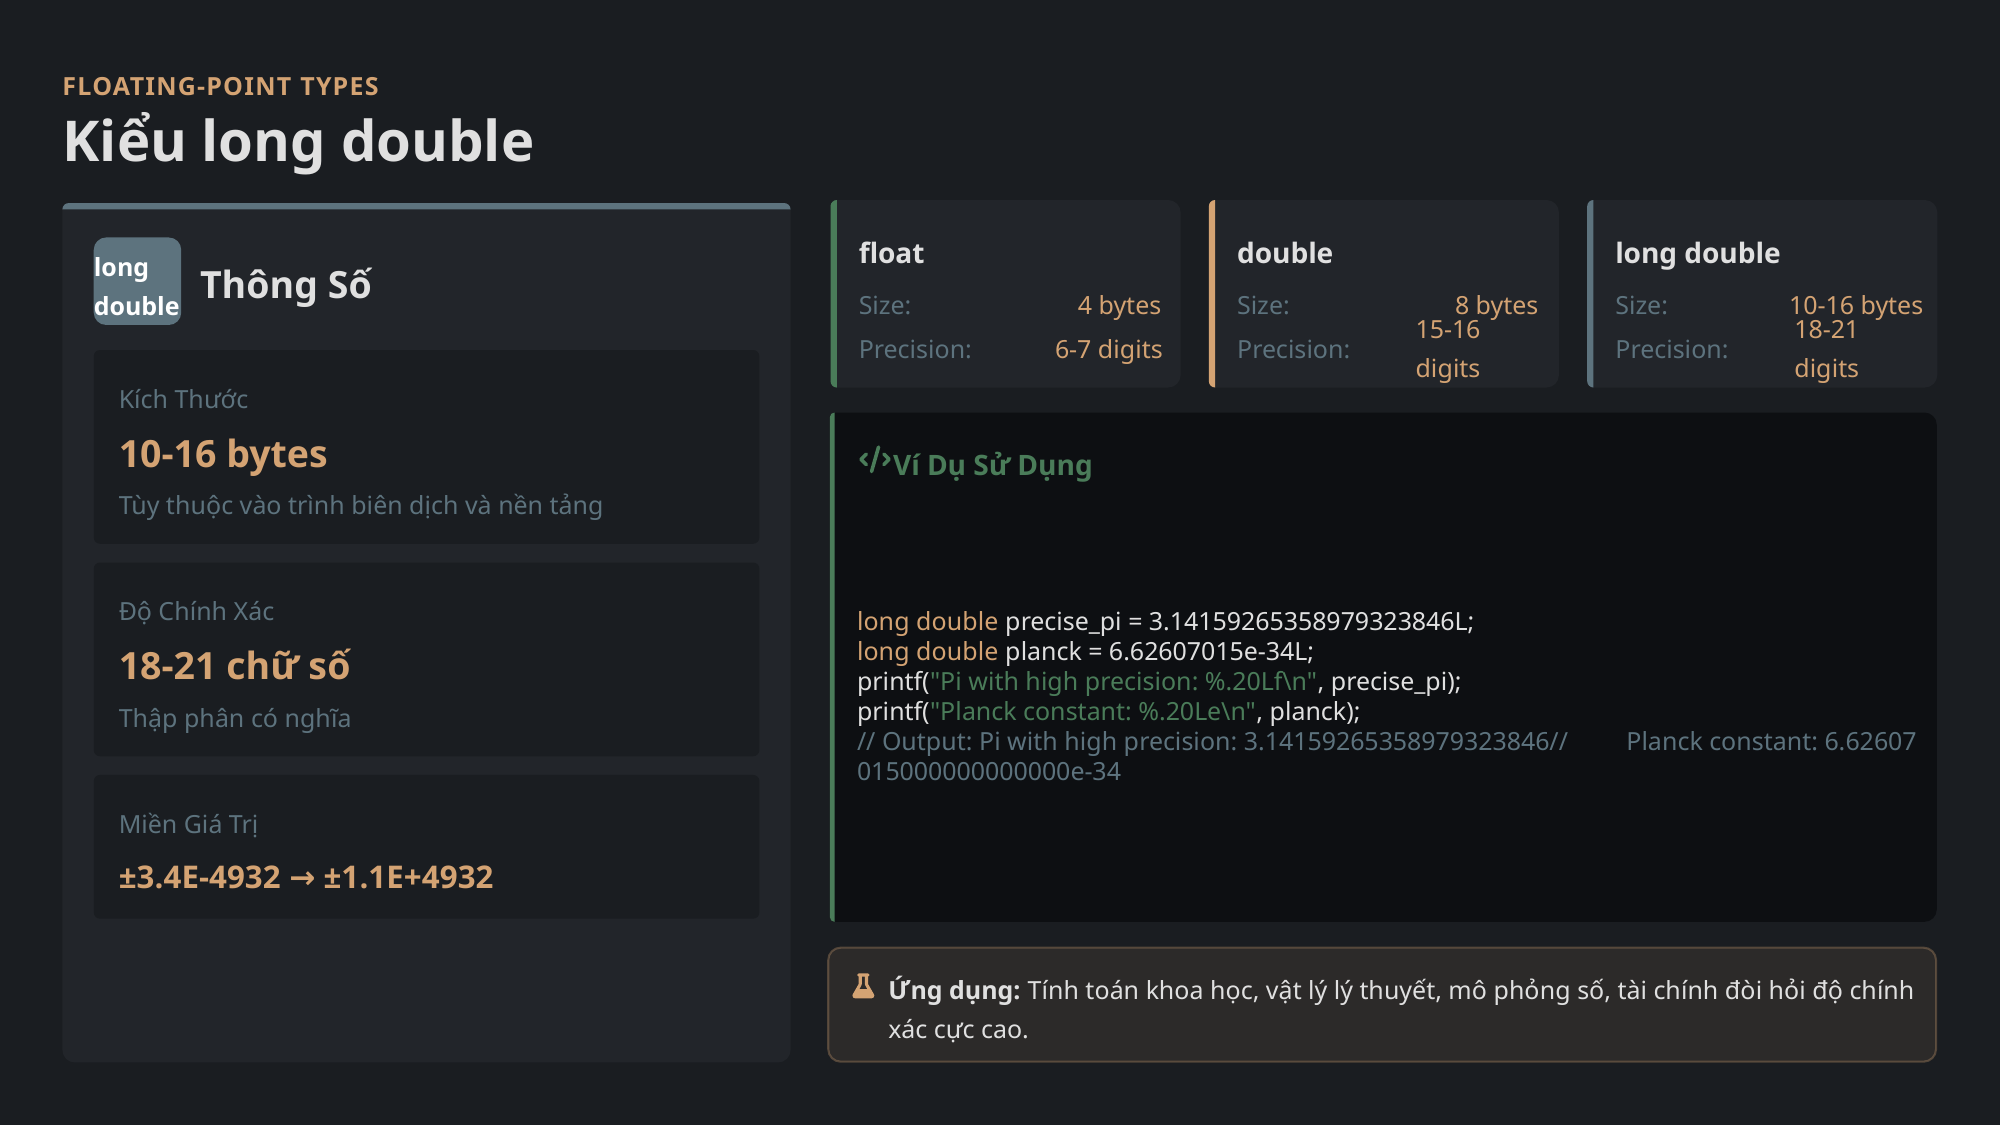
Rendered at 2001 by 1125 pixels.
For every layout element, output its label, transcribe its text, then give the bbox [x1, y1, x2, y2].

text_box Tùy thuộc vào trình biên dịch và nền tảng [118, 481, 747, 519]
text_box float [858, 224, 1170, 269]
text_box Kích Thước [118, 375, 747, 413]
text_box 6-7 digits [1055, 324, 1168, 363]
text_box [1216, 200, 1559, 388]
text_box [835, 412, 1937, 922]
text_box [828, 947, 1937, 1062]
text_box [882, 452, 891, 466]
text_box [830, 200, 837, 388]
text_box [93, 562, 760, 757]
text_box Ví Dụ Sử Dụng [893, 437, 1926, 482]
text_box [859, 452, 868, 466]
text_box [1208, 200, 1216, 388]
text_box 10-16 bytes [118, 425, 754, 475]
text_box double [1237, 224, 1548, 269]
text_box [62, 203, 791, 210]
text_box Ứng dụng: Tính toán khoa học, vật lý lý thuyết, mô phỏng số, tài chính đòi hỏi độ chính xác cực cao. [888, 967, 1929, 1043]
text_box long double precise_pi = 3.14159265358979323846L; long double planck = 6.62607015e-34L; printf("Pi with high precision: %.20Lf\n", precise_pi); printf("Planck constant: %.20Le\n", planck); // Output: Pi with high precision: 3.14159265358979323846// Planck constant: 6.62607015000000000000e-34 [857, 493, 1925, 897]
text_box Precision: [858, 324, 975, 363]
text_box [93, 350, 760, 544]
text_box 10-16 bytes [1789, 281, 1926, 319]
text_box Độ Chính Xác [118, 587, 747, 625]
text_box 8 bytes [1454, 281, 1548, 319]
text_box long double [93, 243, 194, 319]
text_box [869, 445, 881, 474]
text_box Thập phân có nghĩa [118, 693, 747, 732]
text_box long double [1615, 224, 1927, 269]
text_box 15-16 digits [1415, 324, 1547, 363]
text_box Size: [1237, 281, 1298, 319]
text_box ±3.4E-4932 → ±1.1E+4932 [118, 849, 750, 894]
text_box [95, 319, 180, 325]
text_box [93, 774, 760, 919]
text_box [96, 237, 179, 243]
text_box [837, 200, 1181, 388]
text_box [1587, 200, 1594, 388]
text_box Thông Số [199, 256, 377, 307]
text_box [1594, 200, 1938, 388]
text_box [852, 973, 875, 999]
text_box Kiểu long double [62, 112, 1966, 175]
text_box Precision: [1237, 324, 1353, 363]
text_box Size: [1615, 281, 1677, 319]
text_box 18-21 chữ số [118, 637, 754, 688]
text_box 18-21 digits [1794, 324, 1926, 363]
text_box Miền Giá Trị [118, 800, 747, 838]
text_box Size: [858, 281, 920, 319]
text_box [829, 412, 835, 922]
text_box FLOATING-POINT TYPES [62, 62, 1950, 100]
text_box Precision: [1615, 324, 1731, 363]
text_box 4 bytes [1077, 281, 1169, 319]
text_box [62, 210, 791, 1063]
